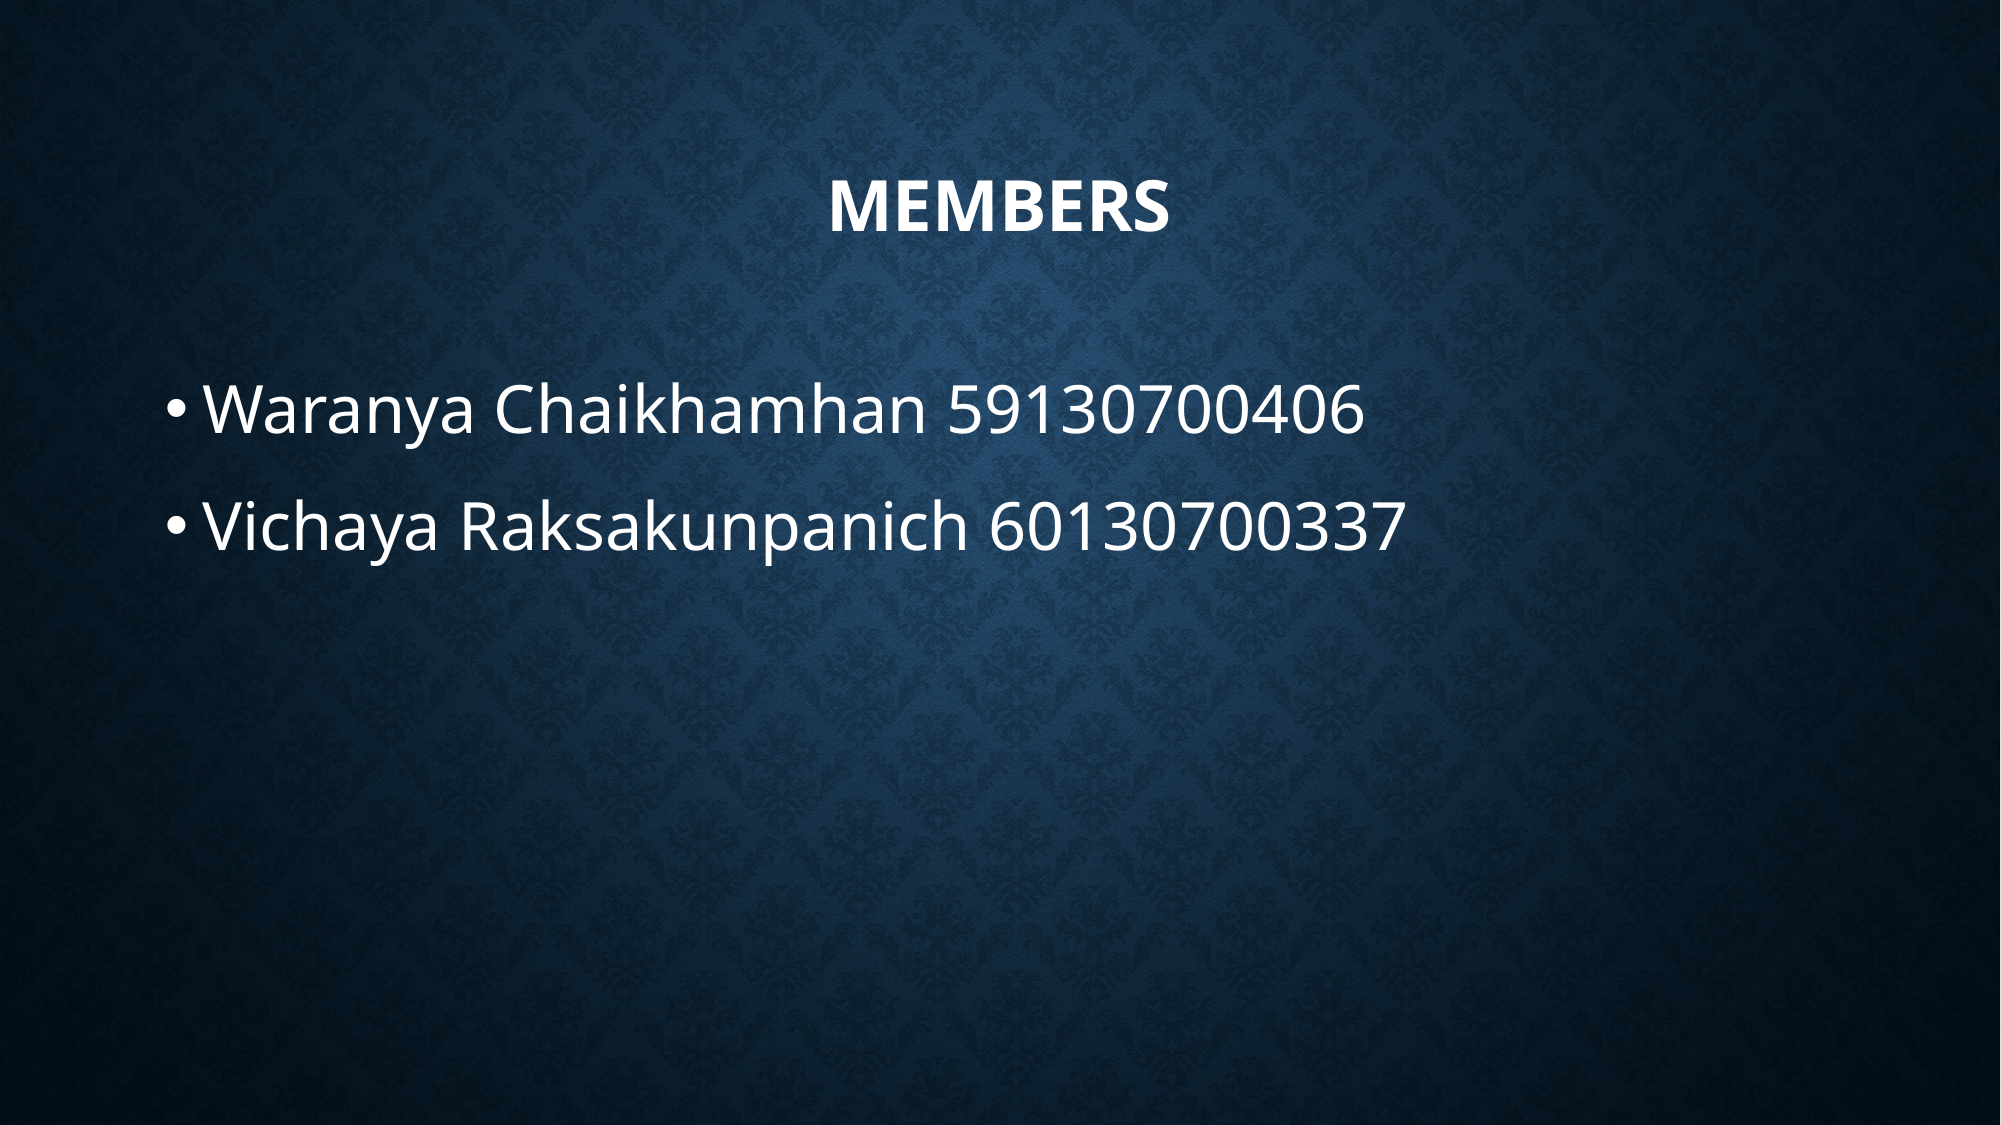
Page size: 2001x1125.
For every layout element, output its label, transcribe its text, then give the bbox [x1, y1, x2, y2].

title Members [149, 99, 1849, 318]
list Waranya Chaikhamhan 59130700406 Vichaya Raksakunpanich 60130700337 [149, 343, 1849, 950]
